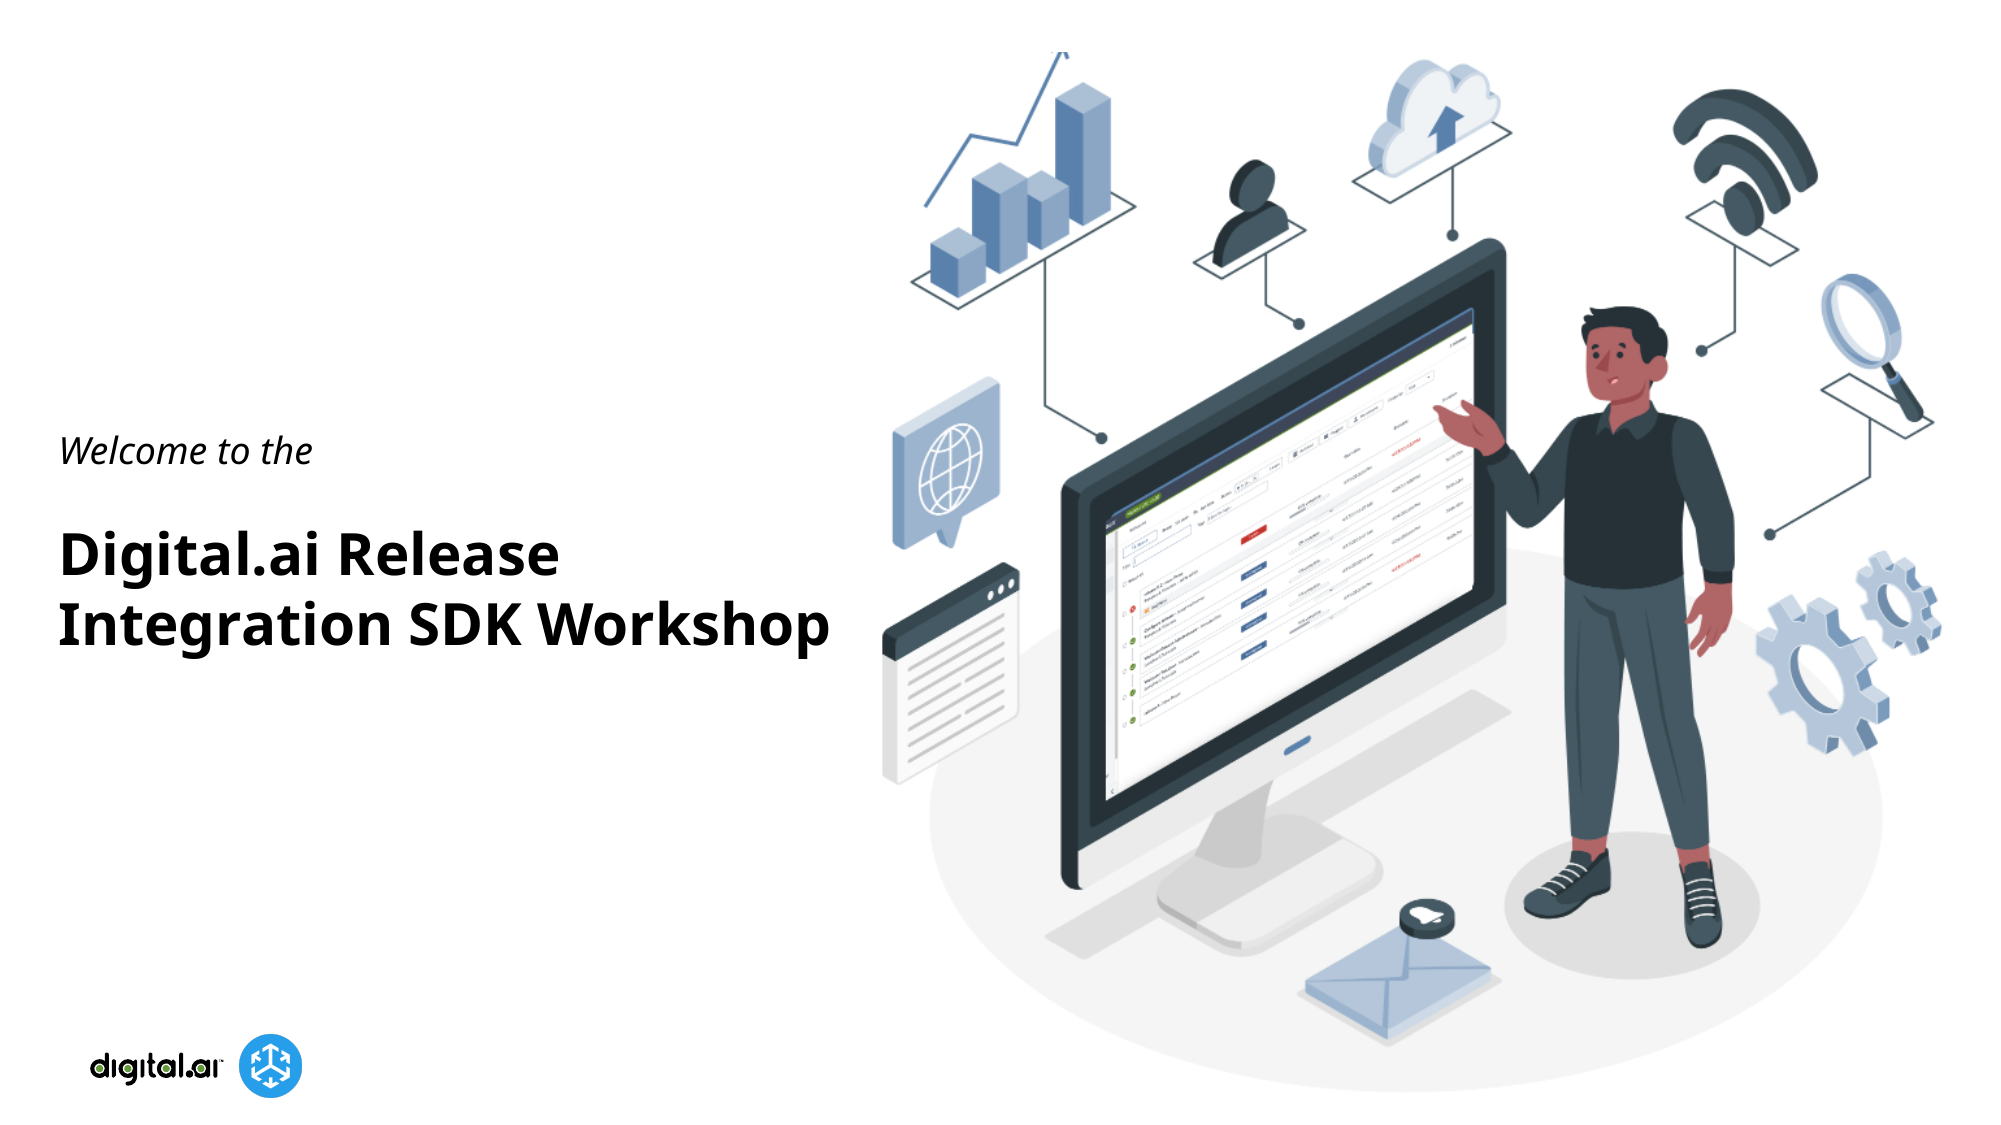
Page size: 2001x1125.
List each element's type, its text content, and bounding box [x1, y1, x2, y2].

picture [239, 1034, 302, 1098]
picture [824, 52, 2000, 1125]
text_box Welcome to the Digital.ai Release Integration SDK Workshop [43, 419, 824, 665]
